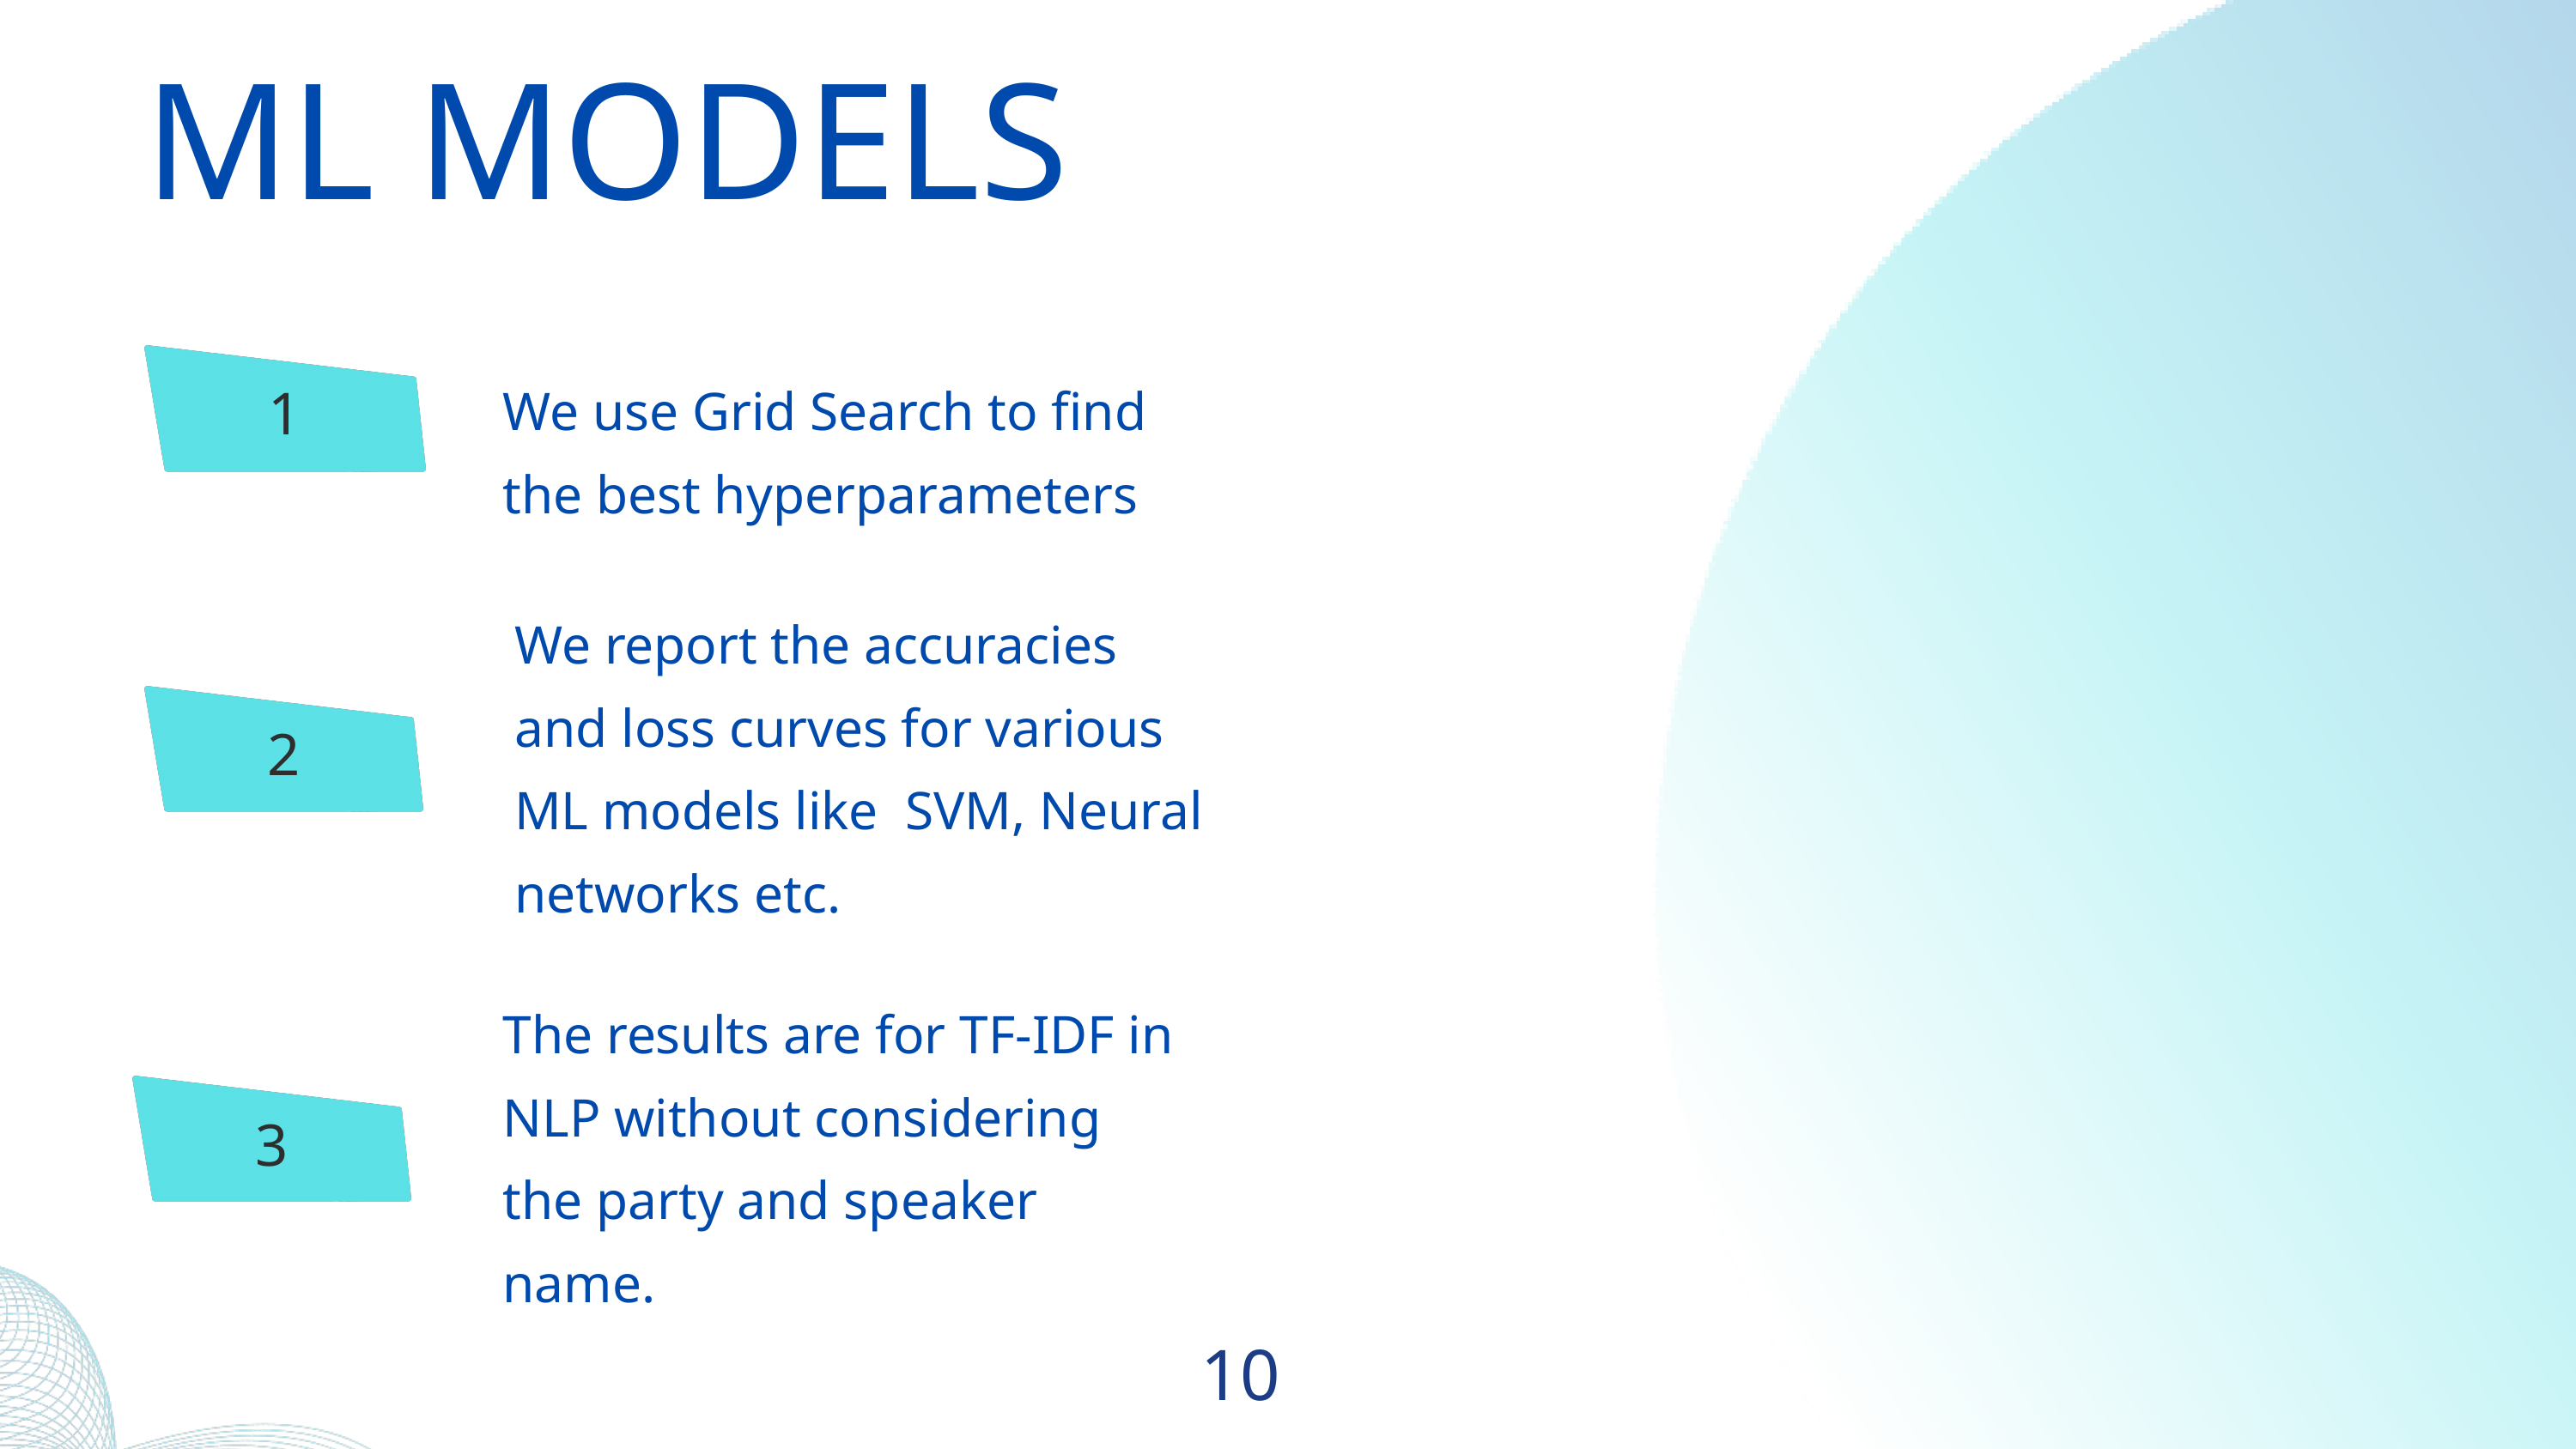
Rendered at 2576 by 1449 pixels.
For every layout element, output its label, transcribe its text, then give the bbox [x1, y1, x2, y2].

text_box We use Grid Search to find the best hyperparameters [502, 358, 1194, 524]
text_box The results are for TF-IDF in NLP without considering the party and speaker name. [502, 980, 1194, 1313]
text_box 10 [1197, 1316, 1284, 1415]
picture [1657, 0, 2576, 1449]
text_box ML MODELS [144, 70, 1147, 233]
picture [144, 344, 426, 472]
picture [132, 1075, 411, 1202]
picture [0, 1286, 438, 1449]
picture [144, 685, 424, 812]
text_box We report the accuracies and loss curves for various ML models like SVM, Neural networks etc. [514, 591, 1206, 924]
